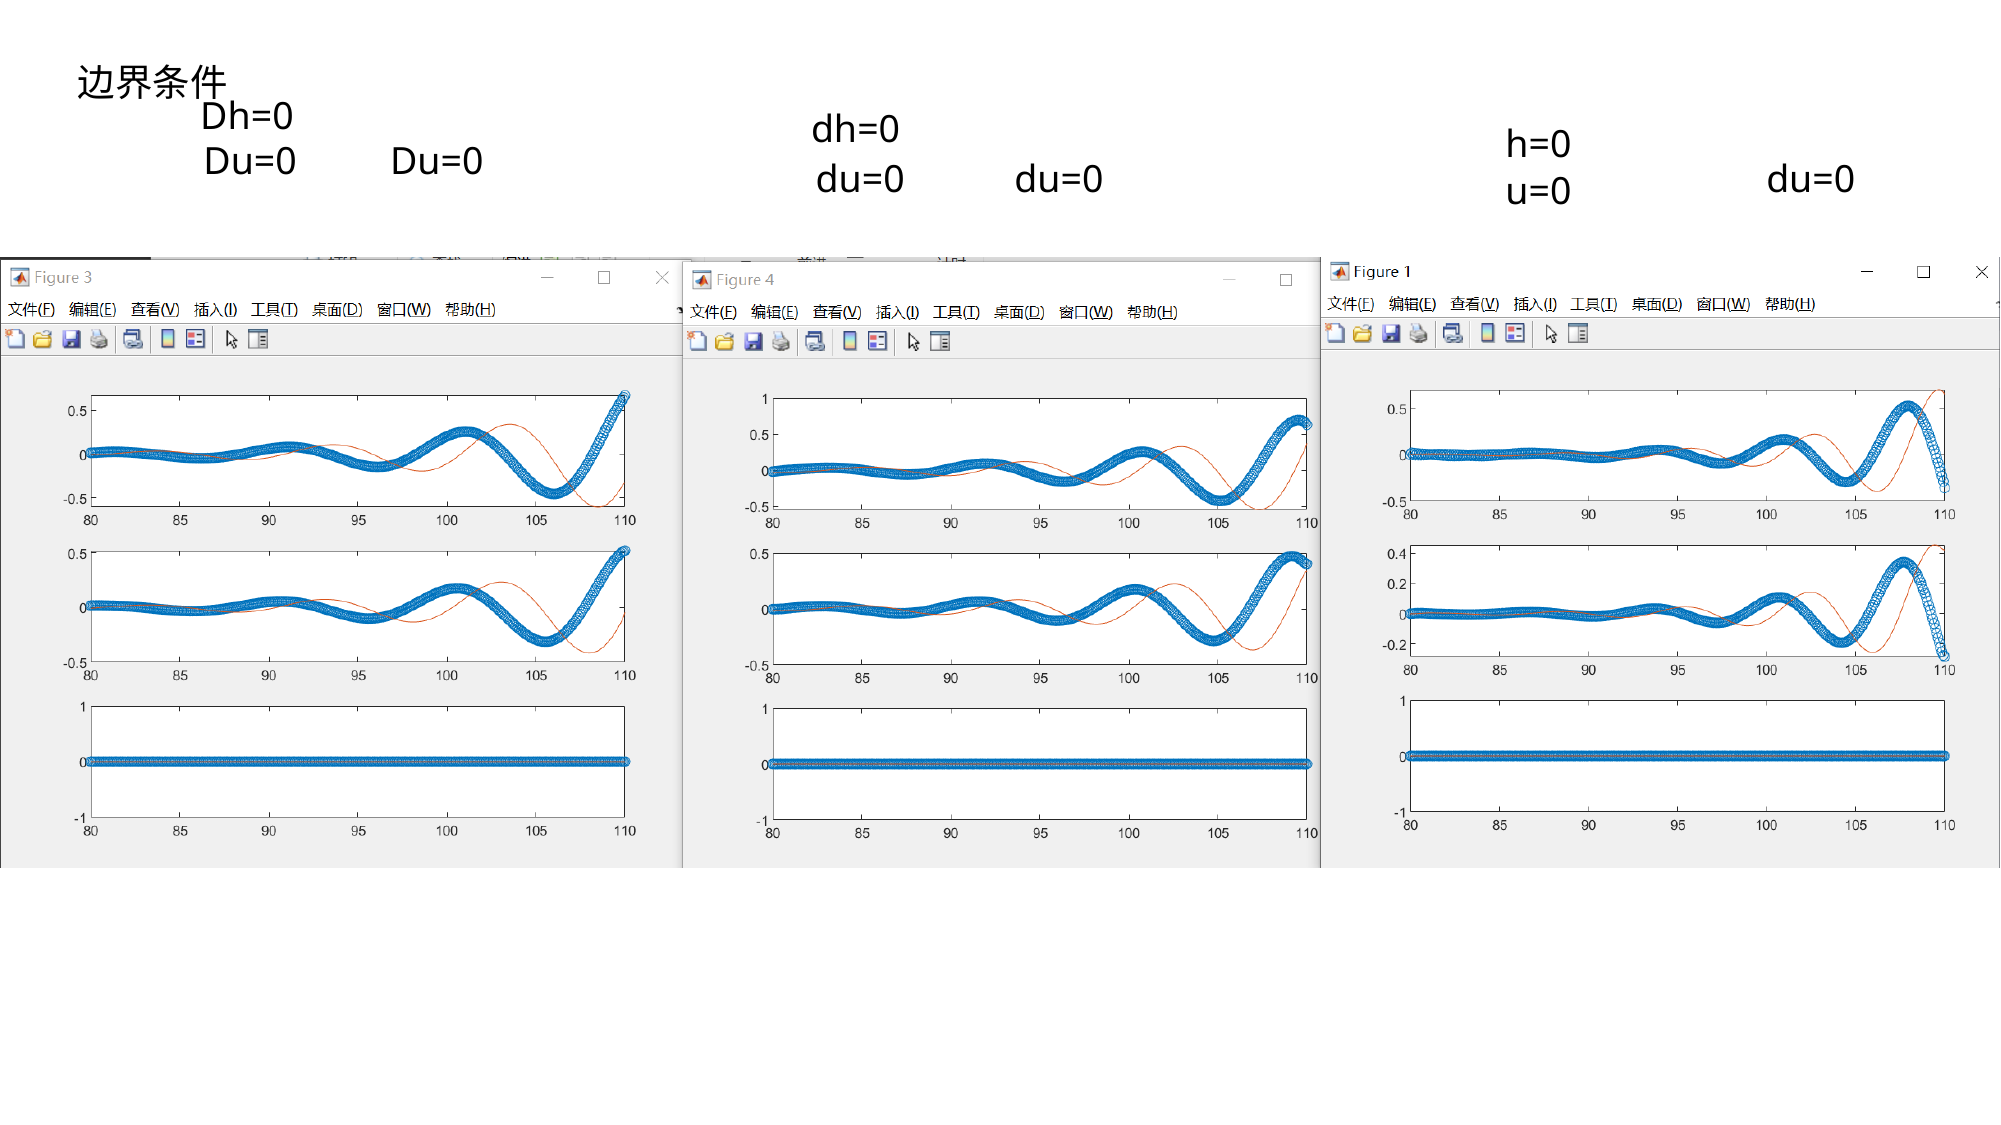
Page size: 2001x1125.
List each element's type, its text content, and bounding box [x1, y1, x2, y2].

text_box du=0 [800, 147, 920, 208]
text_box 边界条件 [63, 51, 243, 112]
picture [0, 257, 2000, 868]
text_box dh=0 [796, 97, 916, 158]
text_box Du=0 [375, 129, 499, 190]
text_box h=0 [1490, 112, 1587, 173]
text_box u=0 [1490, 173, 1587, 220]
text_box Dh=0 [185, 85, 309, 145]
text_box Du=0 [188, 129, 312, 190]
text_box du=0 [1751, 147, 1871, 208]
text_box du=0 [999, 147, 1119, 208]
